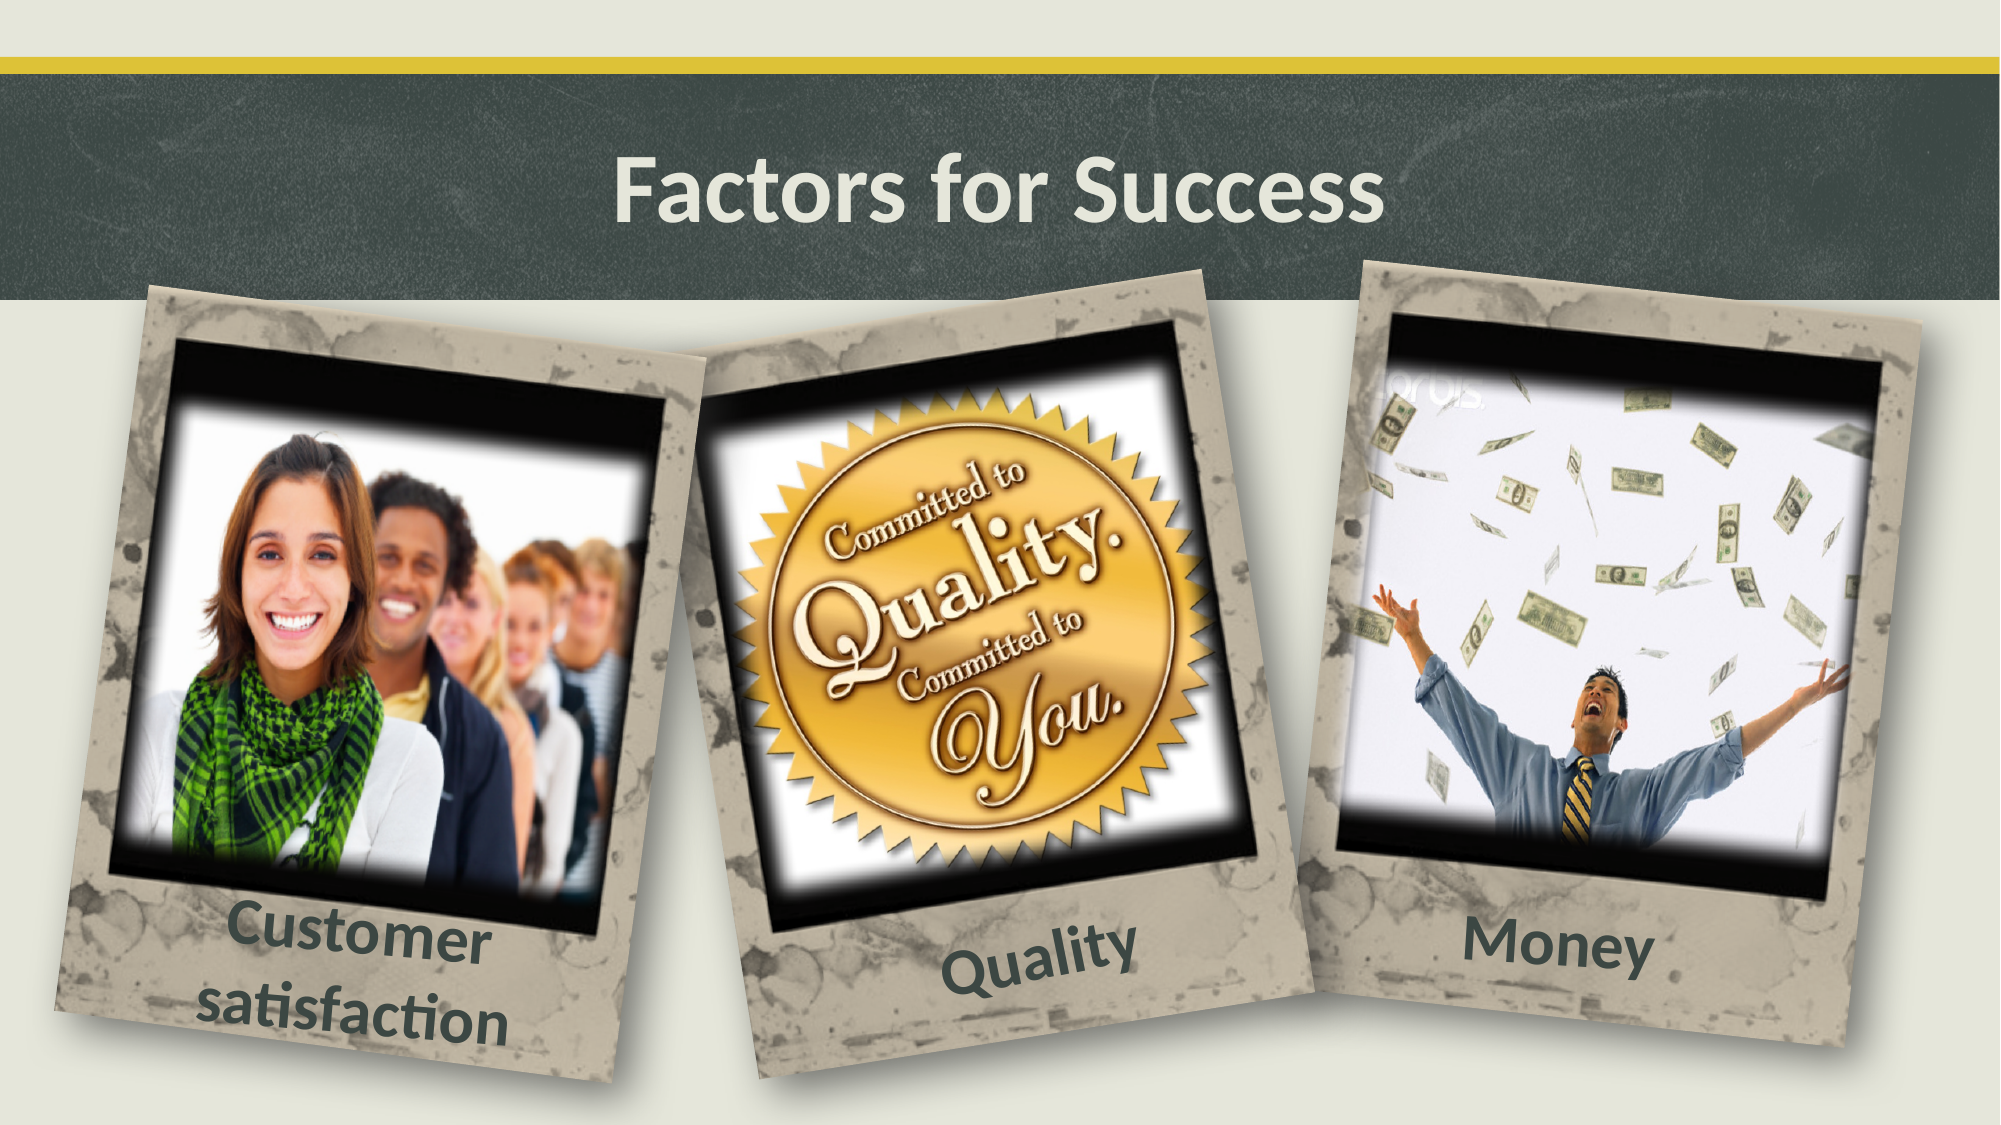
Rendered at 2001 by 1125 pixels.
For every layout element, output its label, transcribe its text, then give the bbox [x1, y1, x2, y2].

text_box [94, 337, 744, 1070]
title Factors for Success [210, 76, 1790, 300]
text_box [699, 307, 1262, 1041]
picture [0, 74, 2000, 300]
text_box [1320, 287, 1886, 1020]
